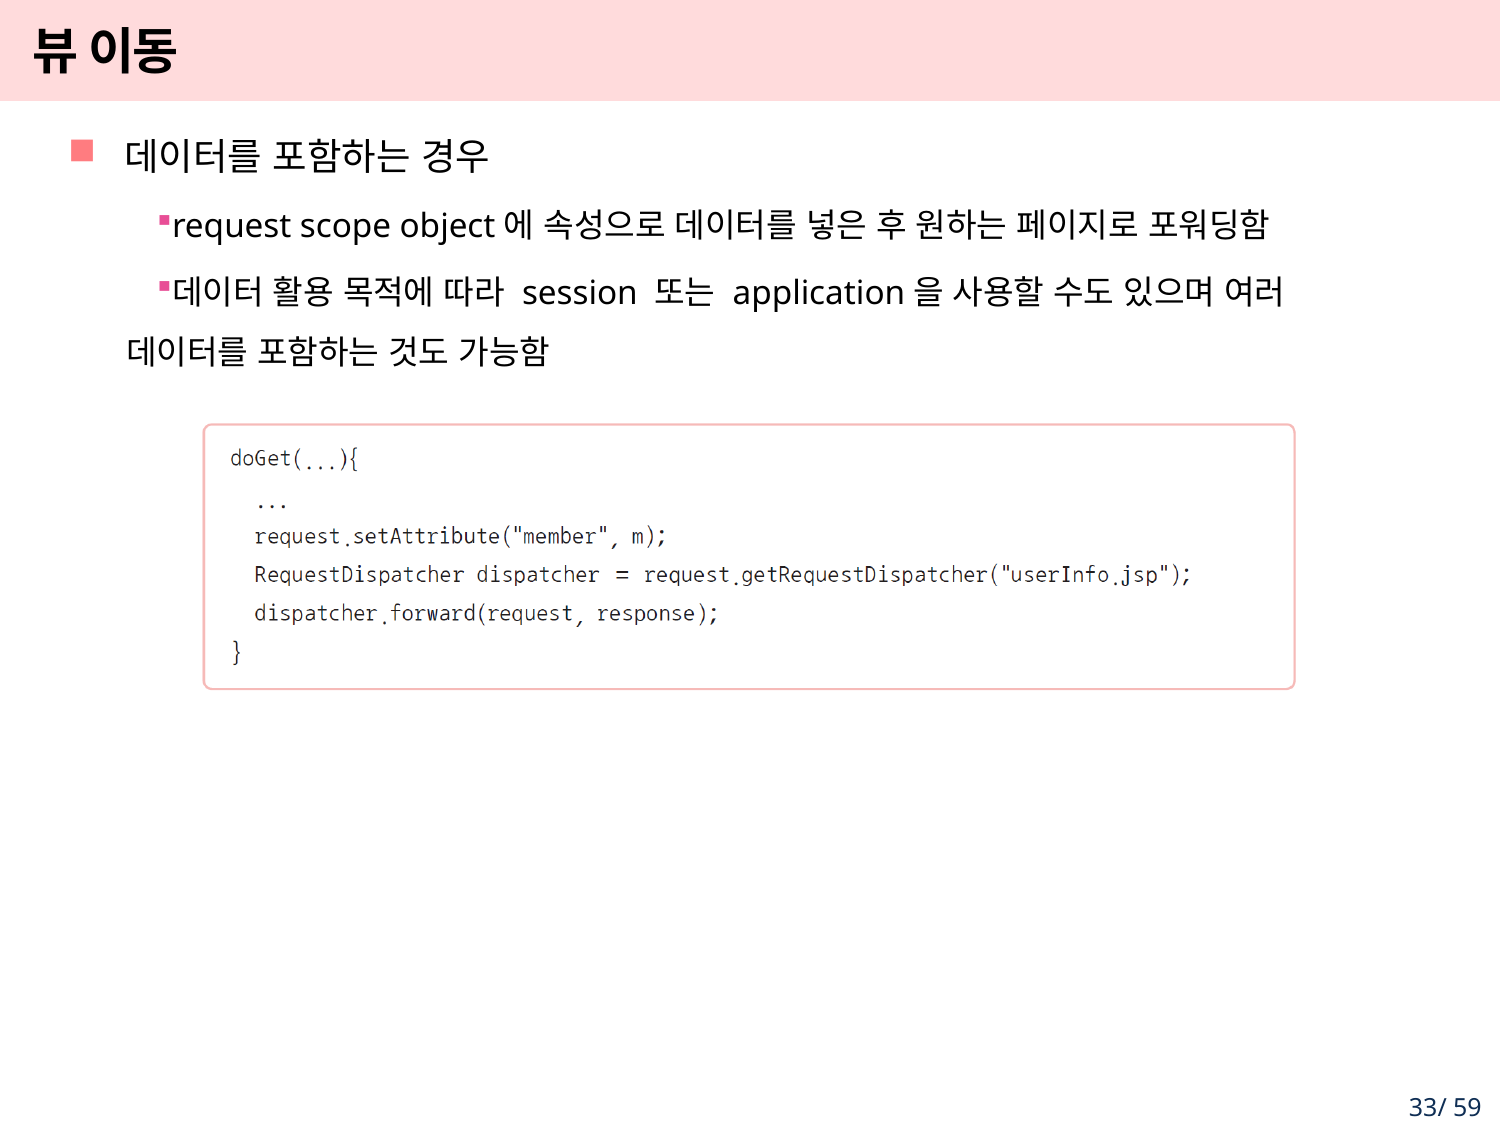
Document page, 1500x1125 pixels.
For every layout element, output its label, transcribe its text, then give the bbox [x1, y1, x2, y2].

picture [197, 416, 1302, 693]
title 뷰 이동 [17, 10, 1295, 89]
list 데이터를 포함하는 경우 request scope object에 속성으로 데이터를 넣은 후 원하는 페이지로 포워딩함 데이터 활용 목적에 따라 session 또는 application을 사용할 수도 있으며 여러 데이터를 포함하는 것도 가능함 [53, 125, 1425, 1005]
